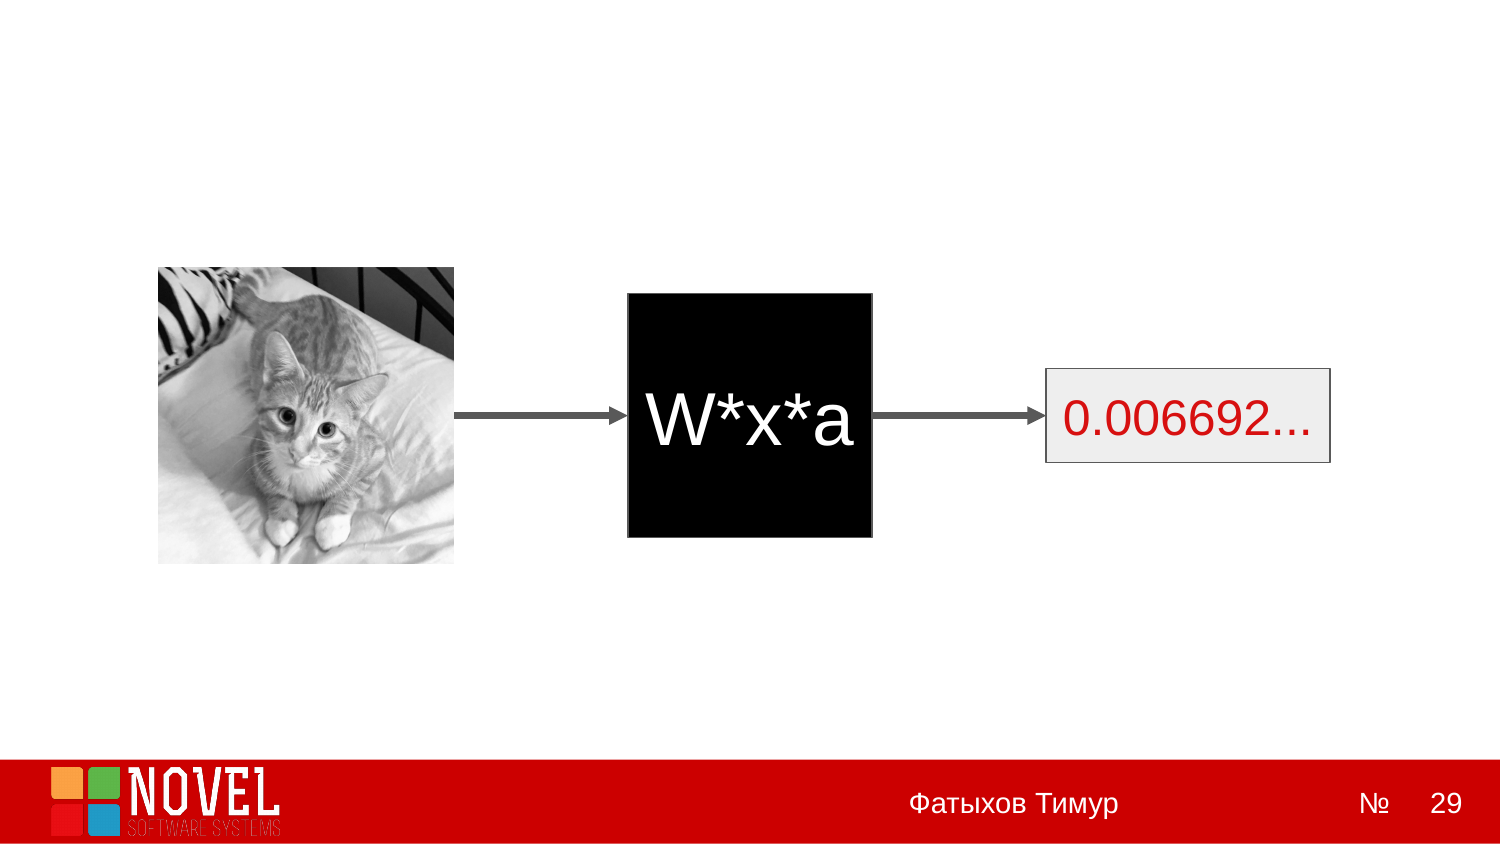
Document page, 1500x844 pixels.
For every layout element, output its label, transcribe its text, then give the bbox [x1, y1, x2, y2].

text_box 0.006692... [1046, 368, 1330, 463]
picture [157, 267, 454, 564]
slide_number ‹#› [1415, 759, 1500, 844]
text_box W*x*a [627, 293, 873, 538]
picture [51, 767, 280, 836]
